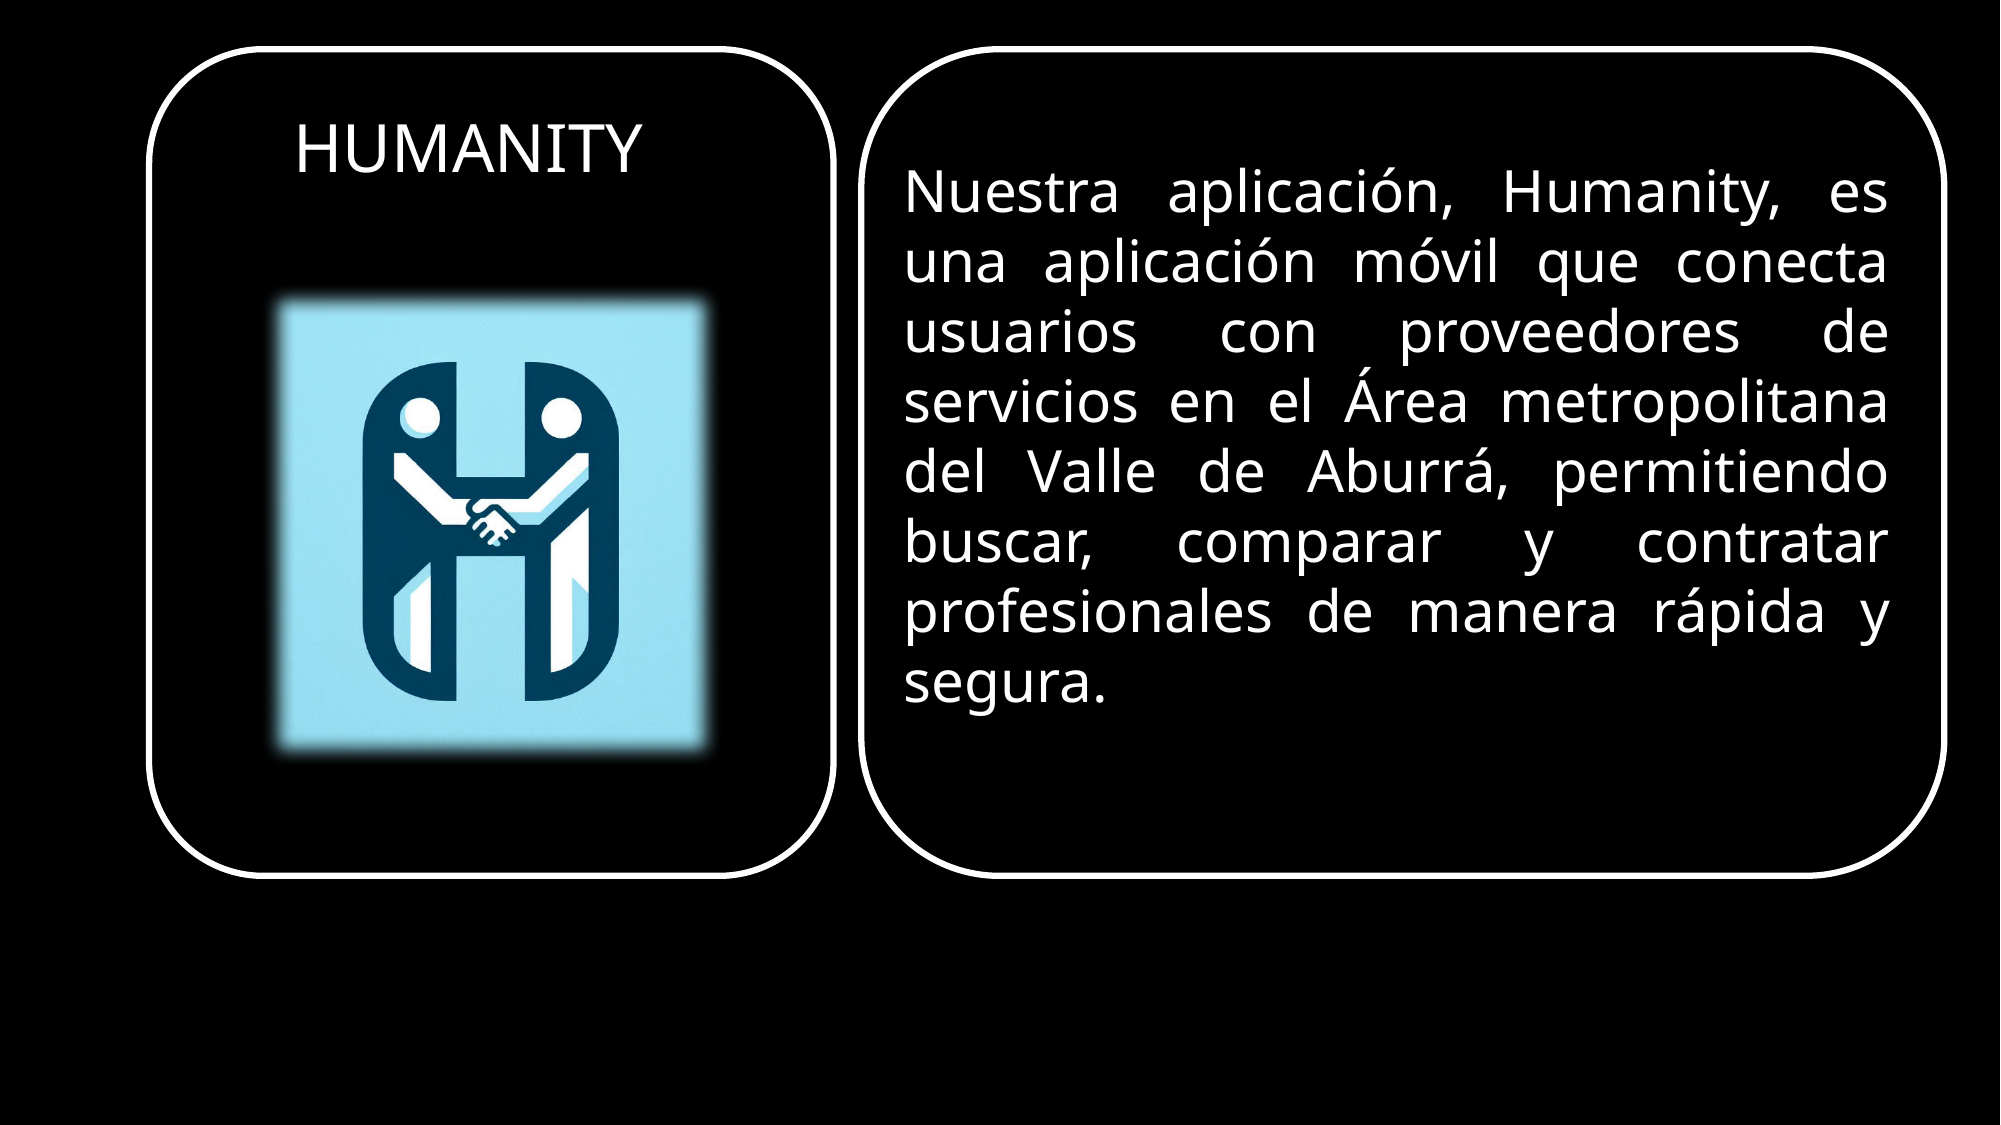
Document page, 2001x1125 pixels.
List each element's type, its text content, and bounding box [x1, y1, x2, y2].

text_box [148, 48, 835, 877]
text_box HUMANITY [278, 98, 862, 194]
text_box Nuestra aplicación, Humanity, es una aplicación móvil que conecta usuarios con proveedores de servicios en el Área metropolitana del Valle de Aburrá, permitiendo buscar, comparar y contratar profesionales de manera rápida y segura. [889, 146, 1905, 757]
text_box [860, 48, 1946, 877]
picture [260, 282, 723, 768]
